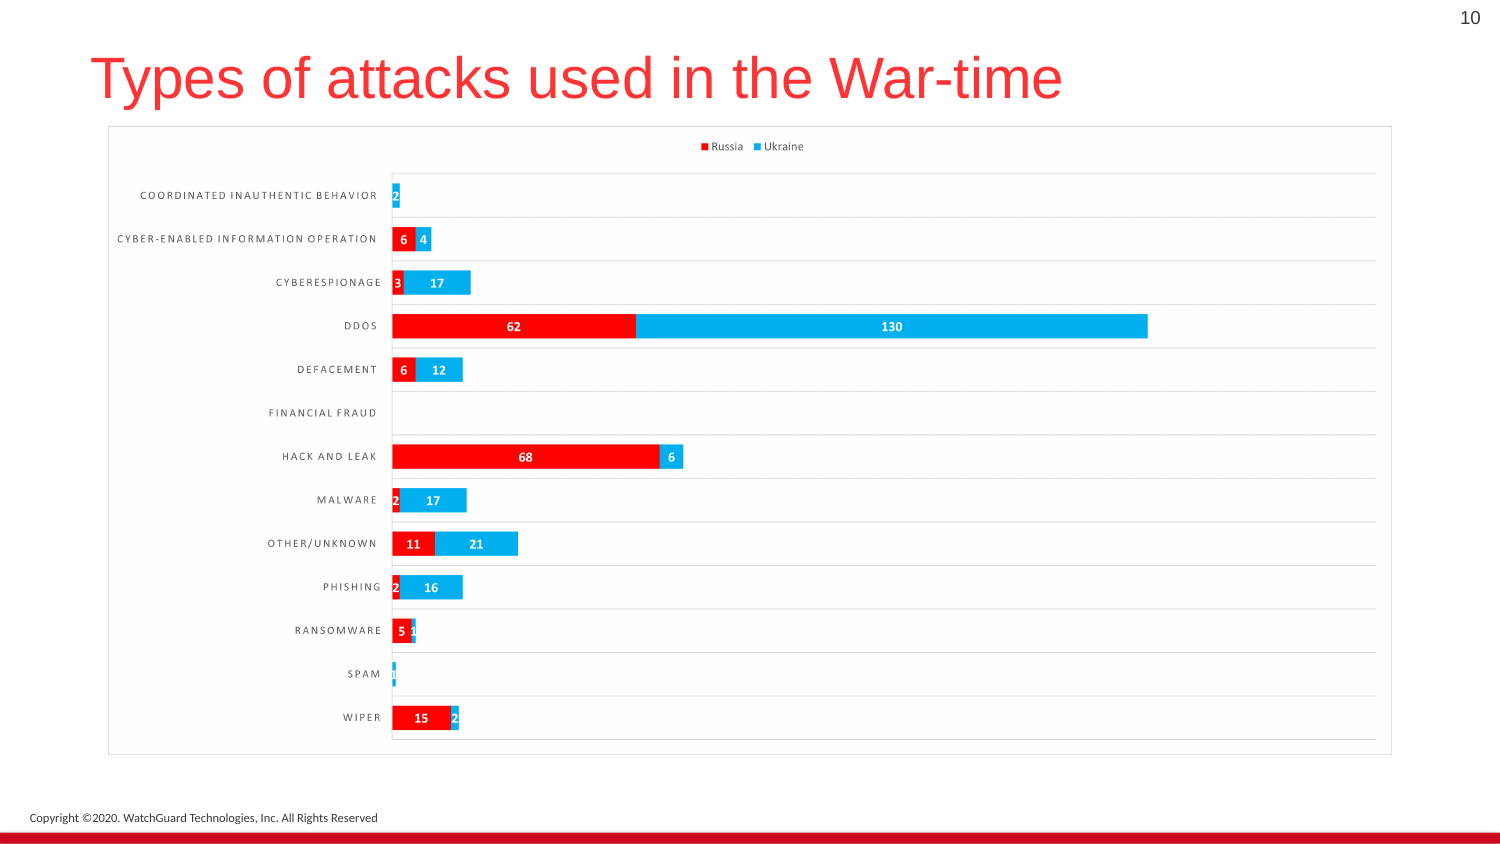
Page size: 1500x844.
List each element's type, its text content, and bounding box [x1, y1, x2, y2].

slide_number 10 [1398, 0, 1497, 40]
title Types of attacks used in the War-time [75, 33, 1425, 117]
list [108, 126, 1392, 755]
